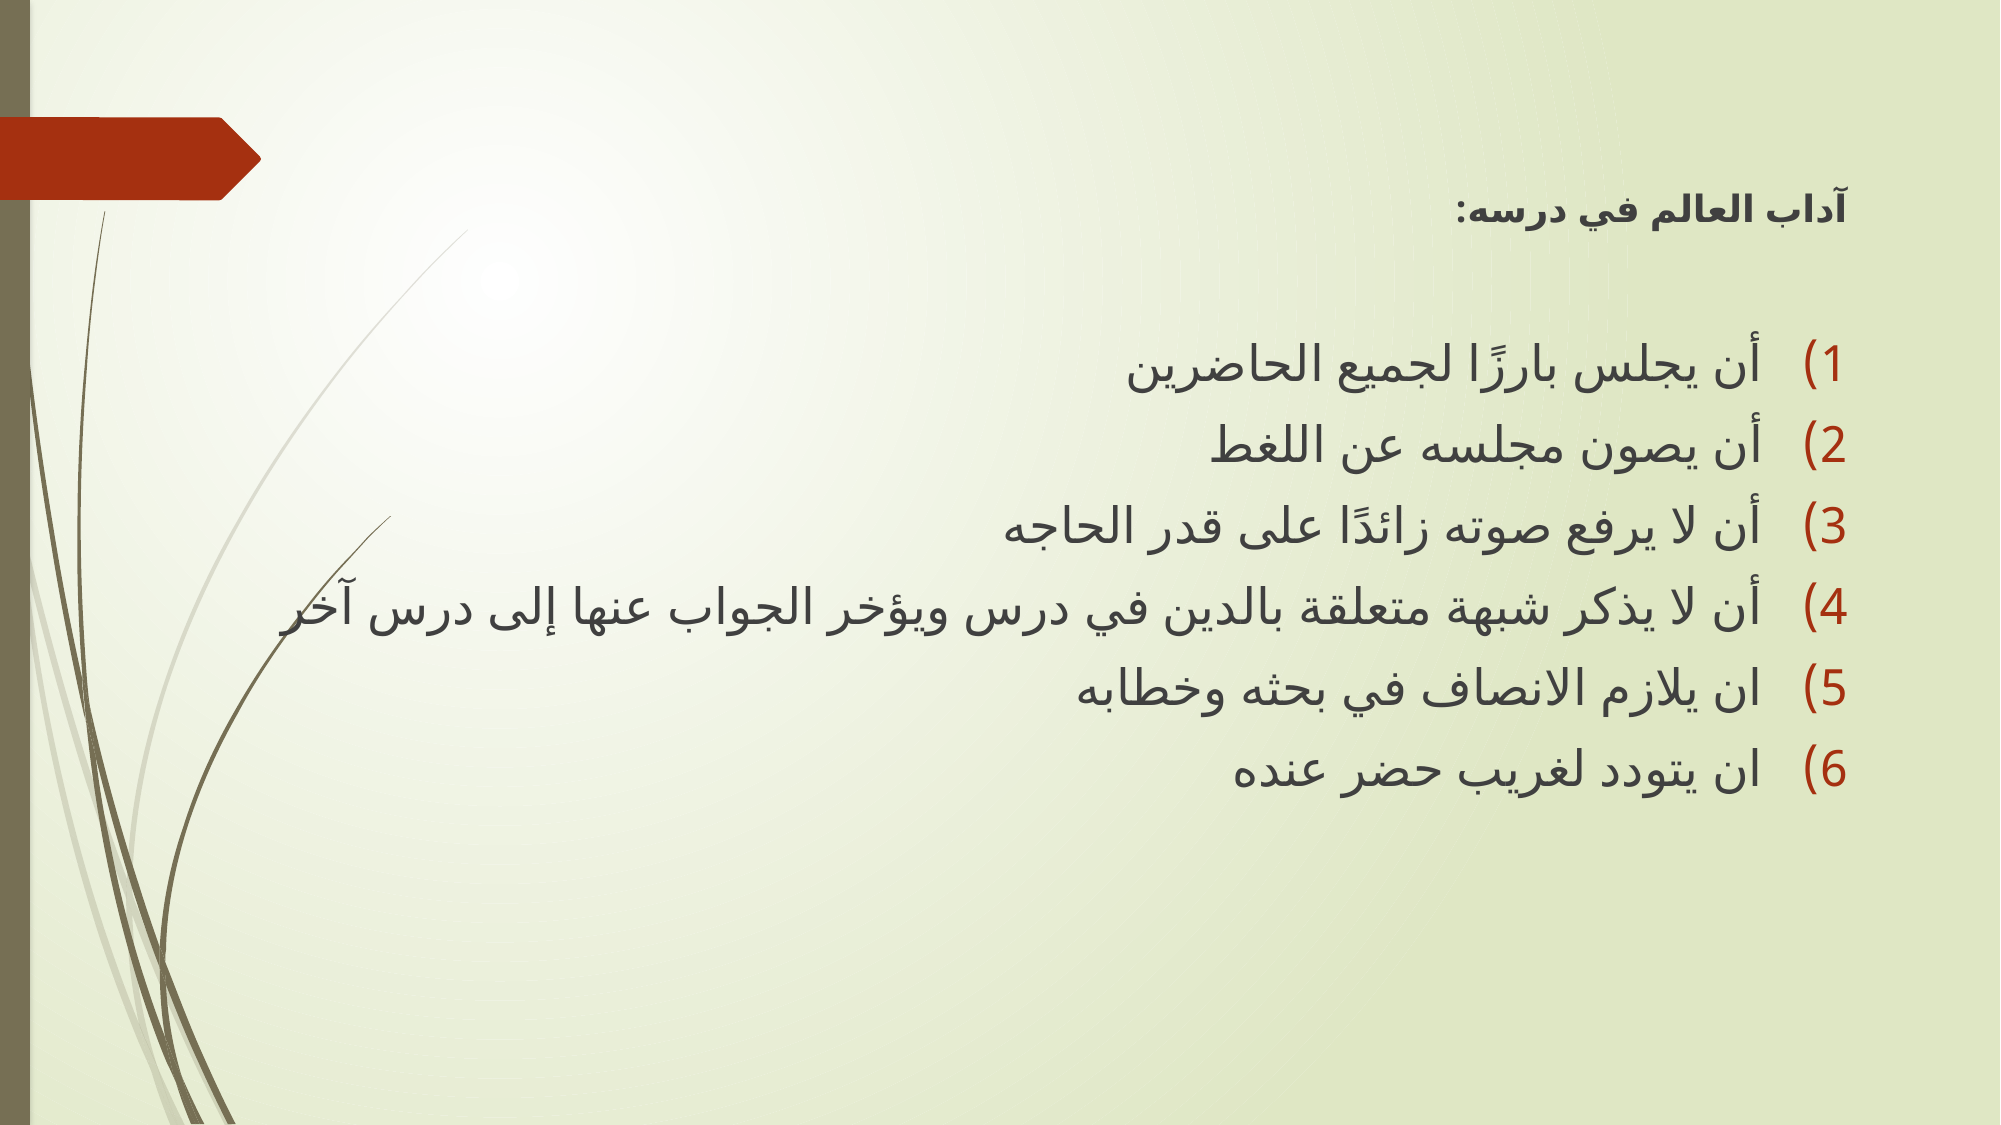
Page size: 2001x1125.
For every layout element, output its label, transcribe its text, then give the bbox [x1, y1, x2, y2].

title [137, 59, 1863, 177]
list آداب العالم في درسه: أن يجلس بارزًا لجميع الحاضرين أن يصون مجلسه عن اللغط أن لا يرفع صوته زائدًا على قدر الحاجه أن لا يذكر شبهة متعلقة بالدين في درس ويؤخر الجواب عنها إلى درس آخر ان يلازم الانصاف في بحثه وخطابه ان يتودد لغريب حضر عنده [137, 177, 1863, 1014]
